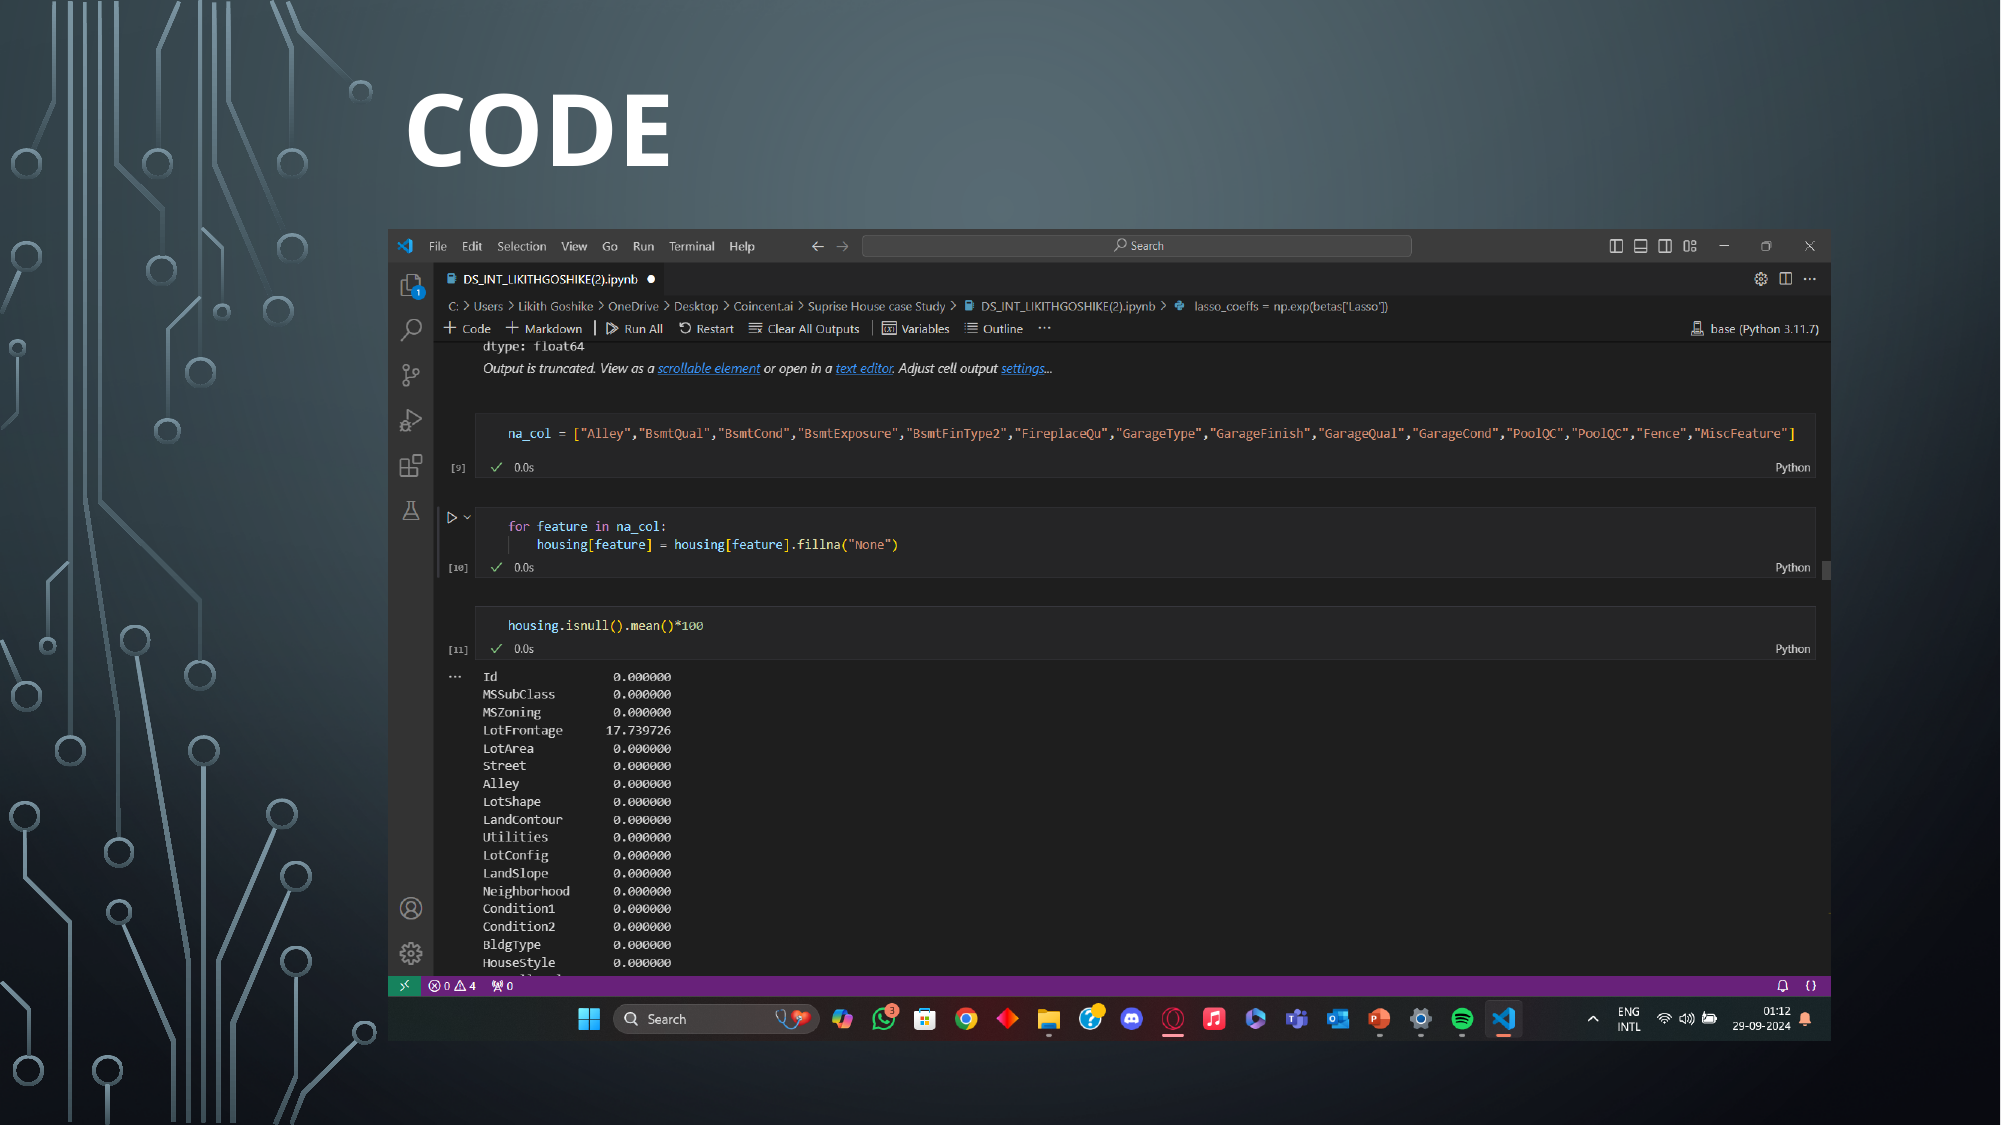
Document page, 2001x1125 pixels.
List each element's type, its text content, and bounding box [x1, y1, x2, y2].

title CODE [388, 0, 1831, 196]
picture [387, 228, 1831, 1041]
